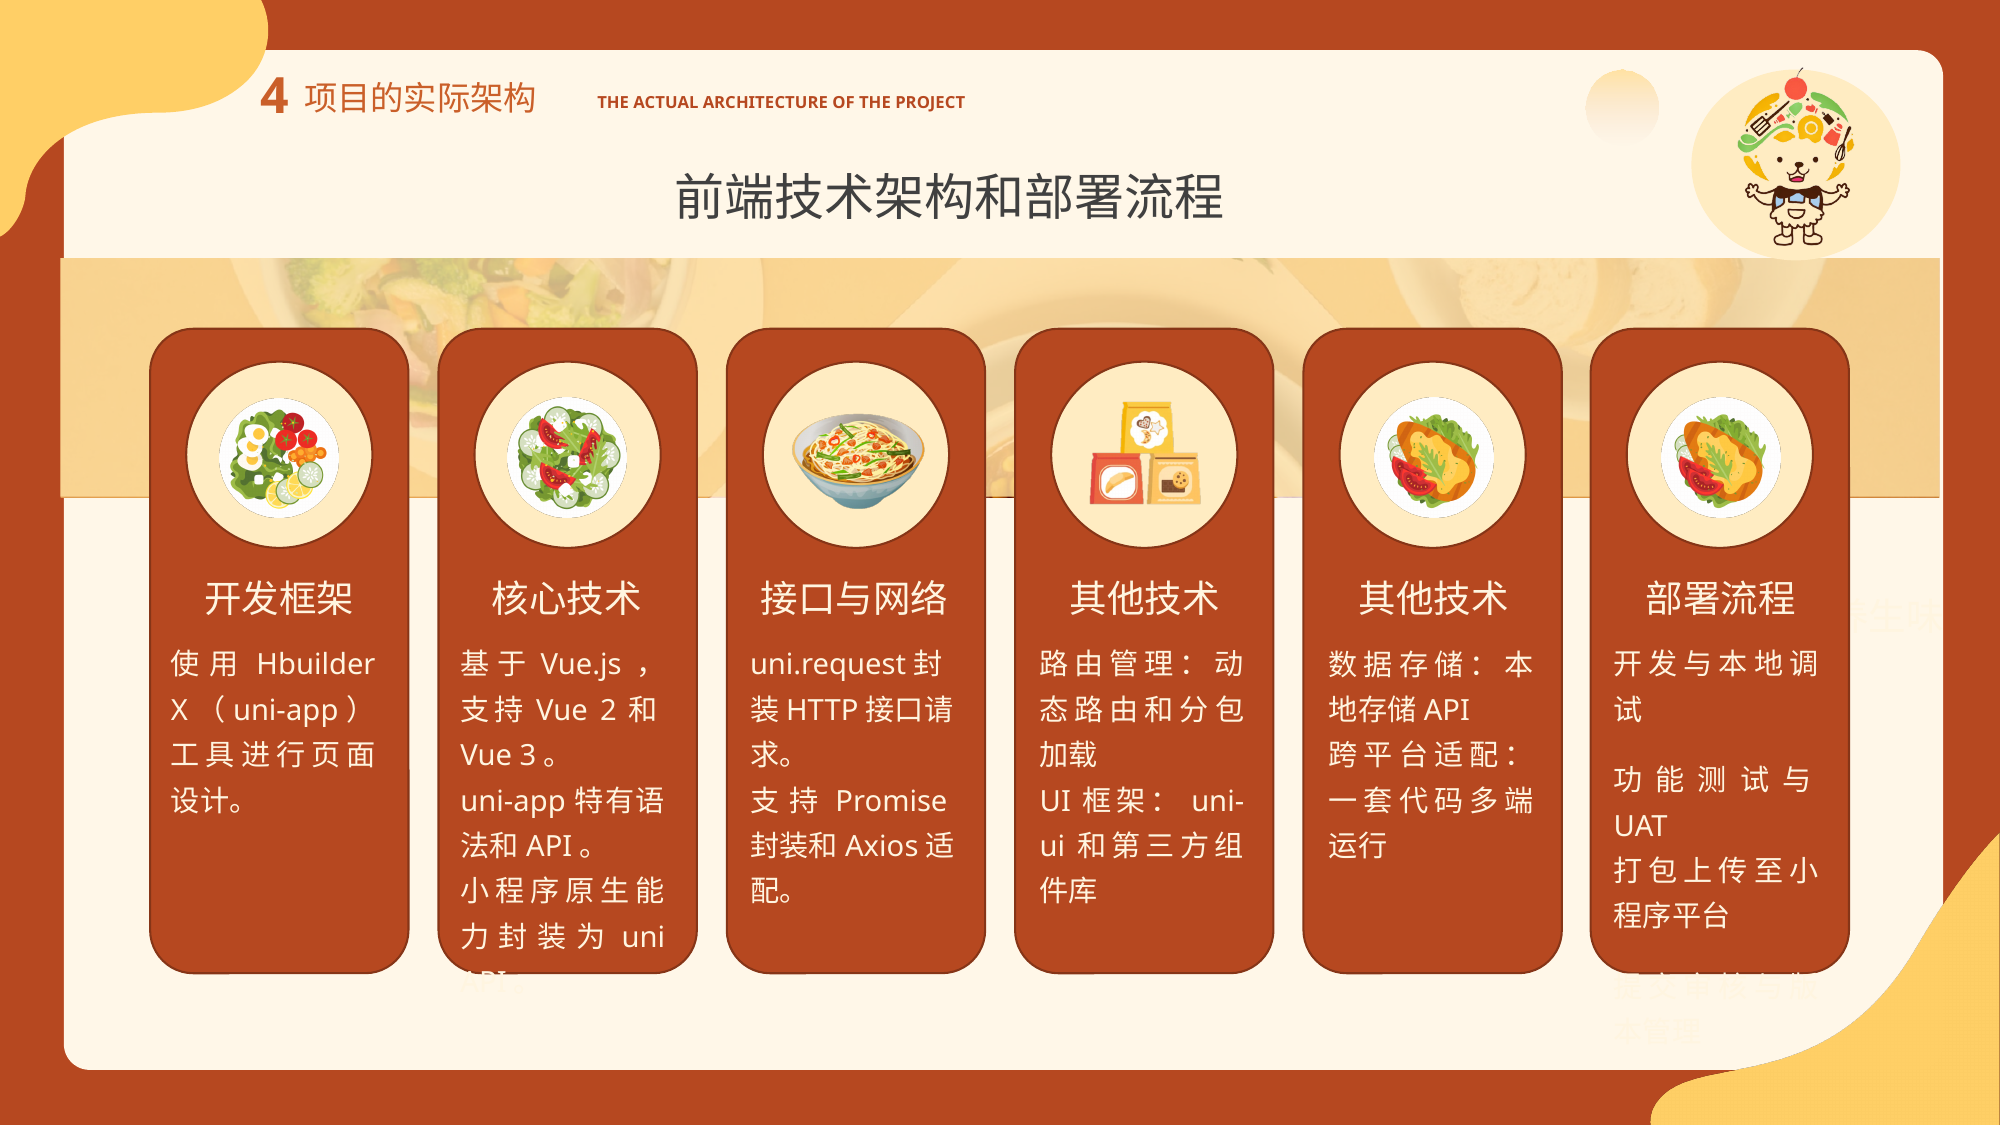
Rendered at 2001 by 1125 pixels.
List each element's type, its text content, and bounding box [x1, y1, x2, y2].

text_box [1584, 68, 1646, 147]
text_box 前端技术架构和部署流程 [183, 157, 1646, 233]
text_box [150, 328, 1850, 974]
picture [60, 0, 1946, 498]
text_box 养生味 [1851, 585, 2000, 646]
picture [1650, 832, 2000, 1125]
picture [1808, 983, 1814, 991]
text_box 4 [220, 56, 329, 132]
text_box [289, 69, 1198, 141]
